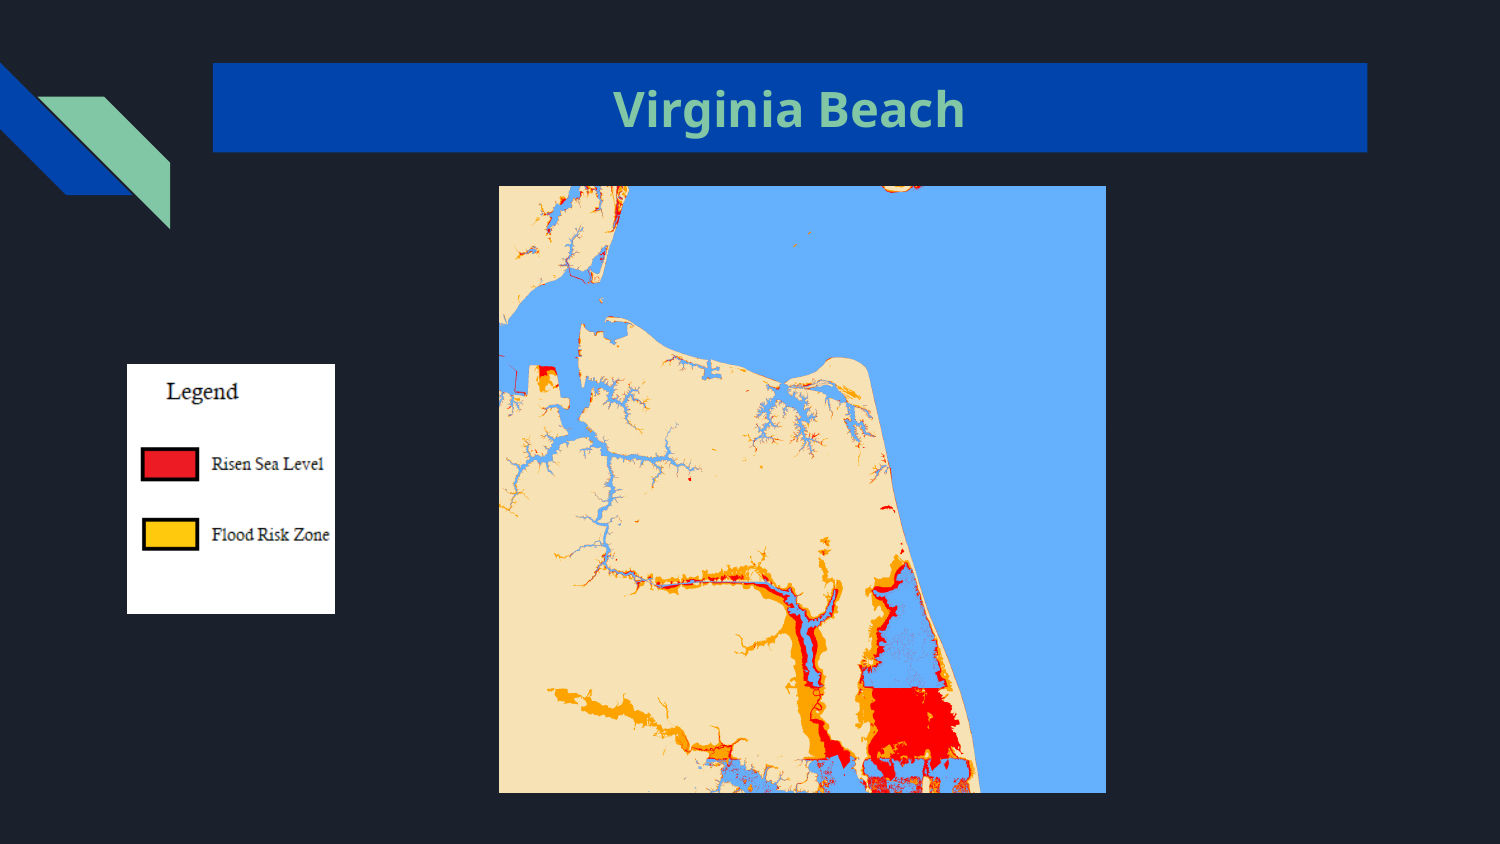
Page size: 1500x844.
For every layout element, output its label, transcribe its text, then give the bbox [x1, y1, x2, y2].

title Virginia Beach [212, 63, 1368, 153]
picture [498, 185, 1106, 793]
picture [127, 363, 335, 614]
